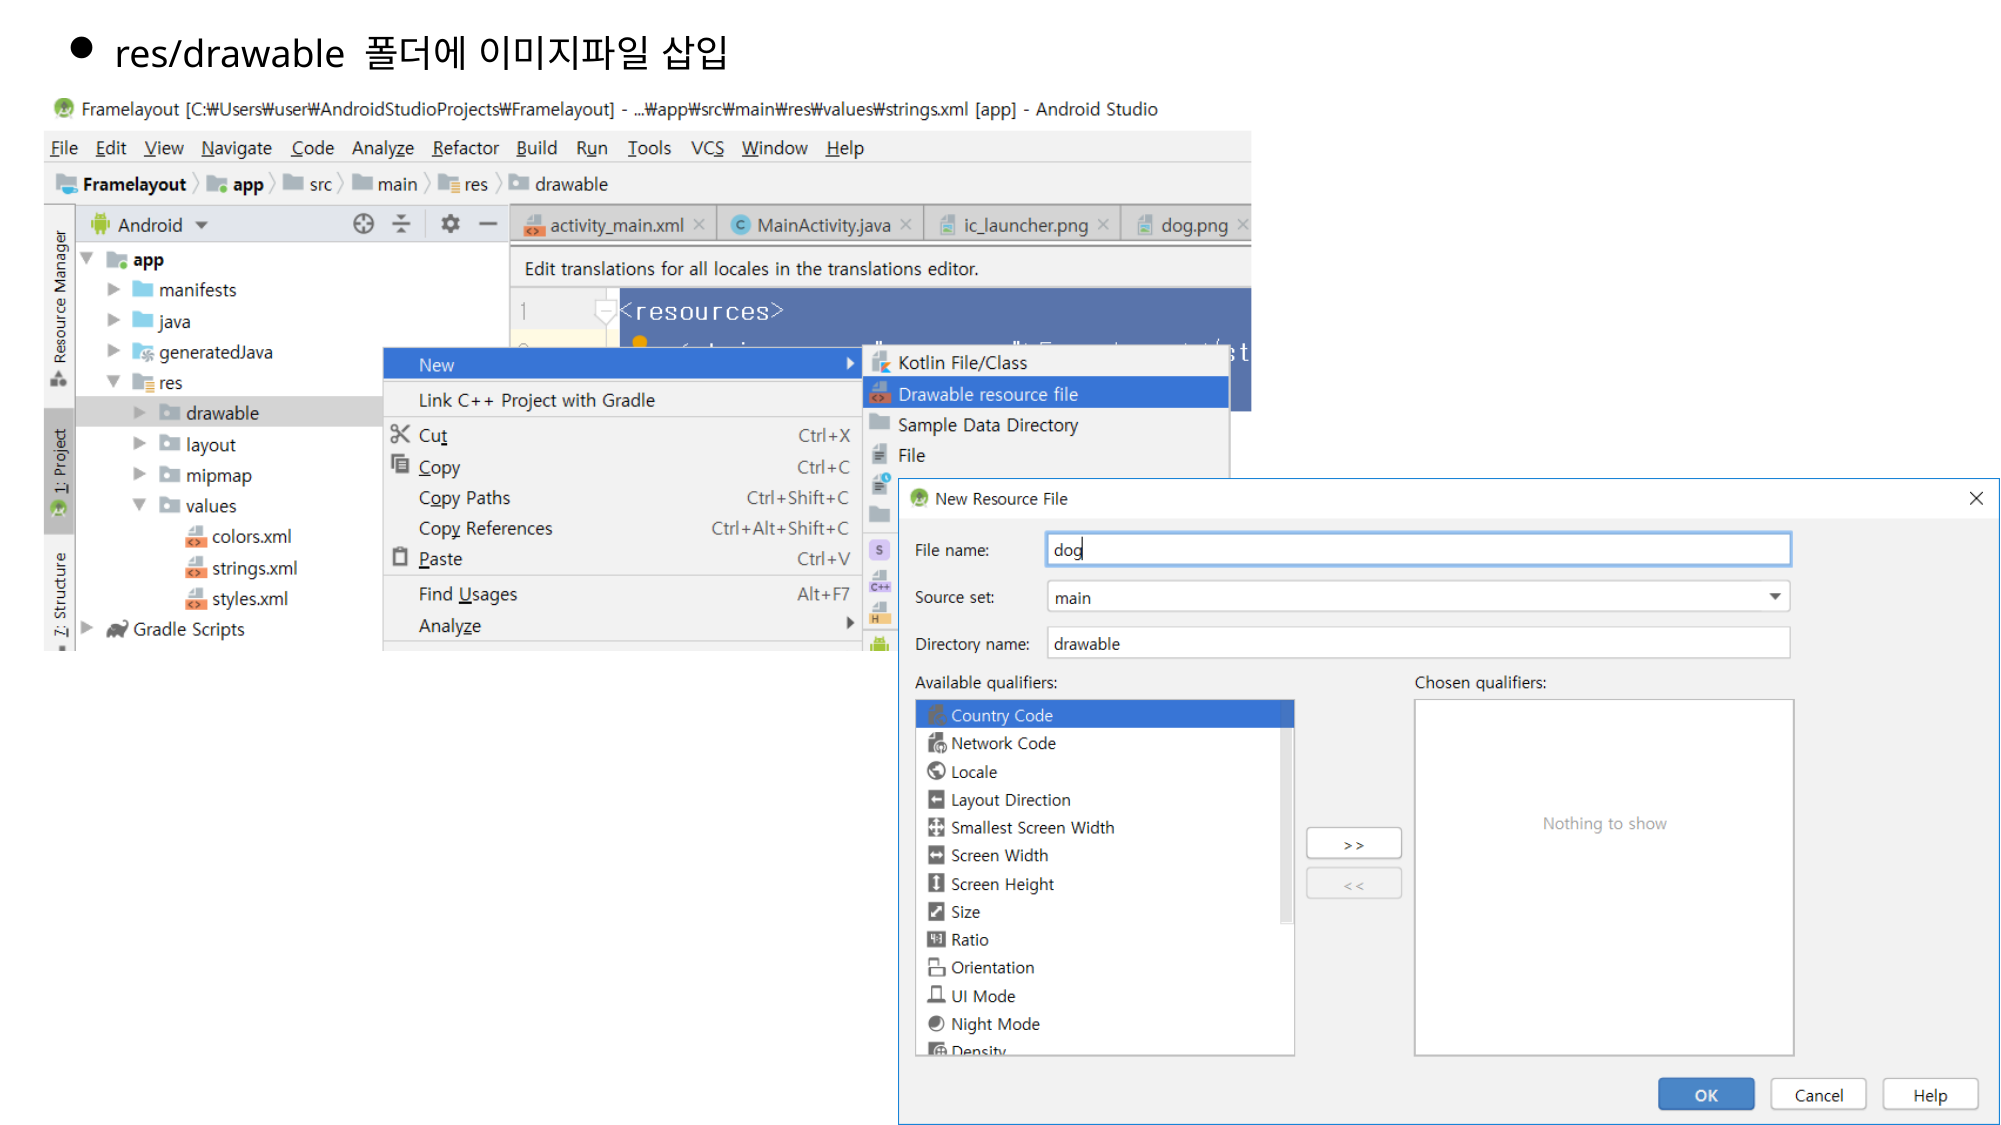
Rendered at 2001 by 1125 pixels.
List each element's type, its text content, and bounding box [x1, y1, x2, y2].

picture [43, 96, 2000, 1125]
text_box res/drawable 폴더에 이미지파일 삽입 [52, 22, 746, 83]
